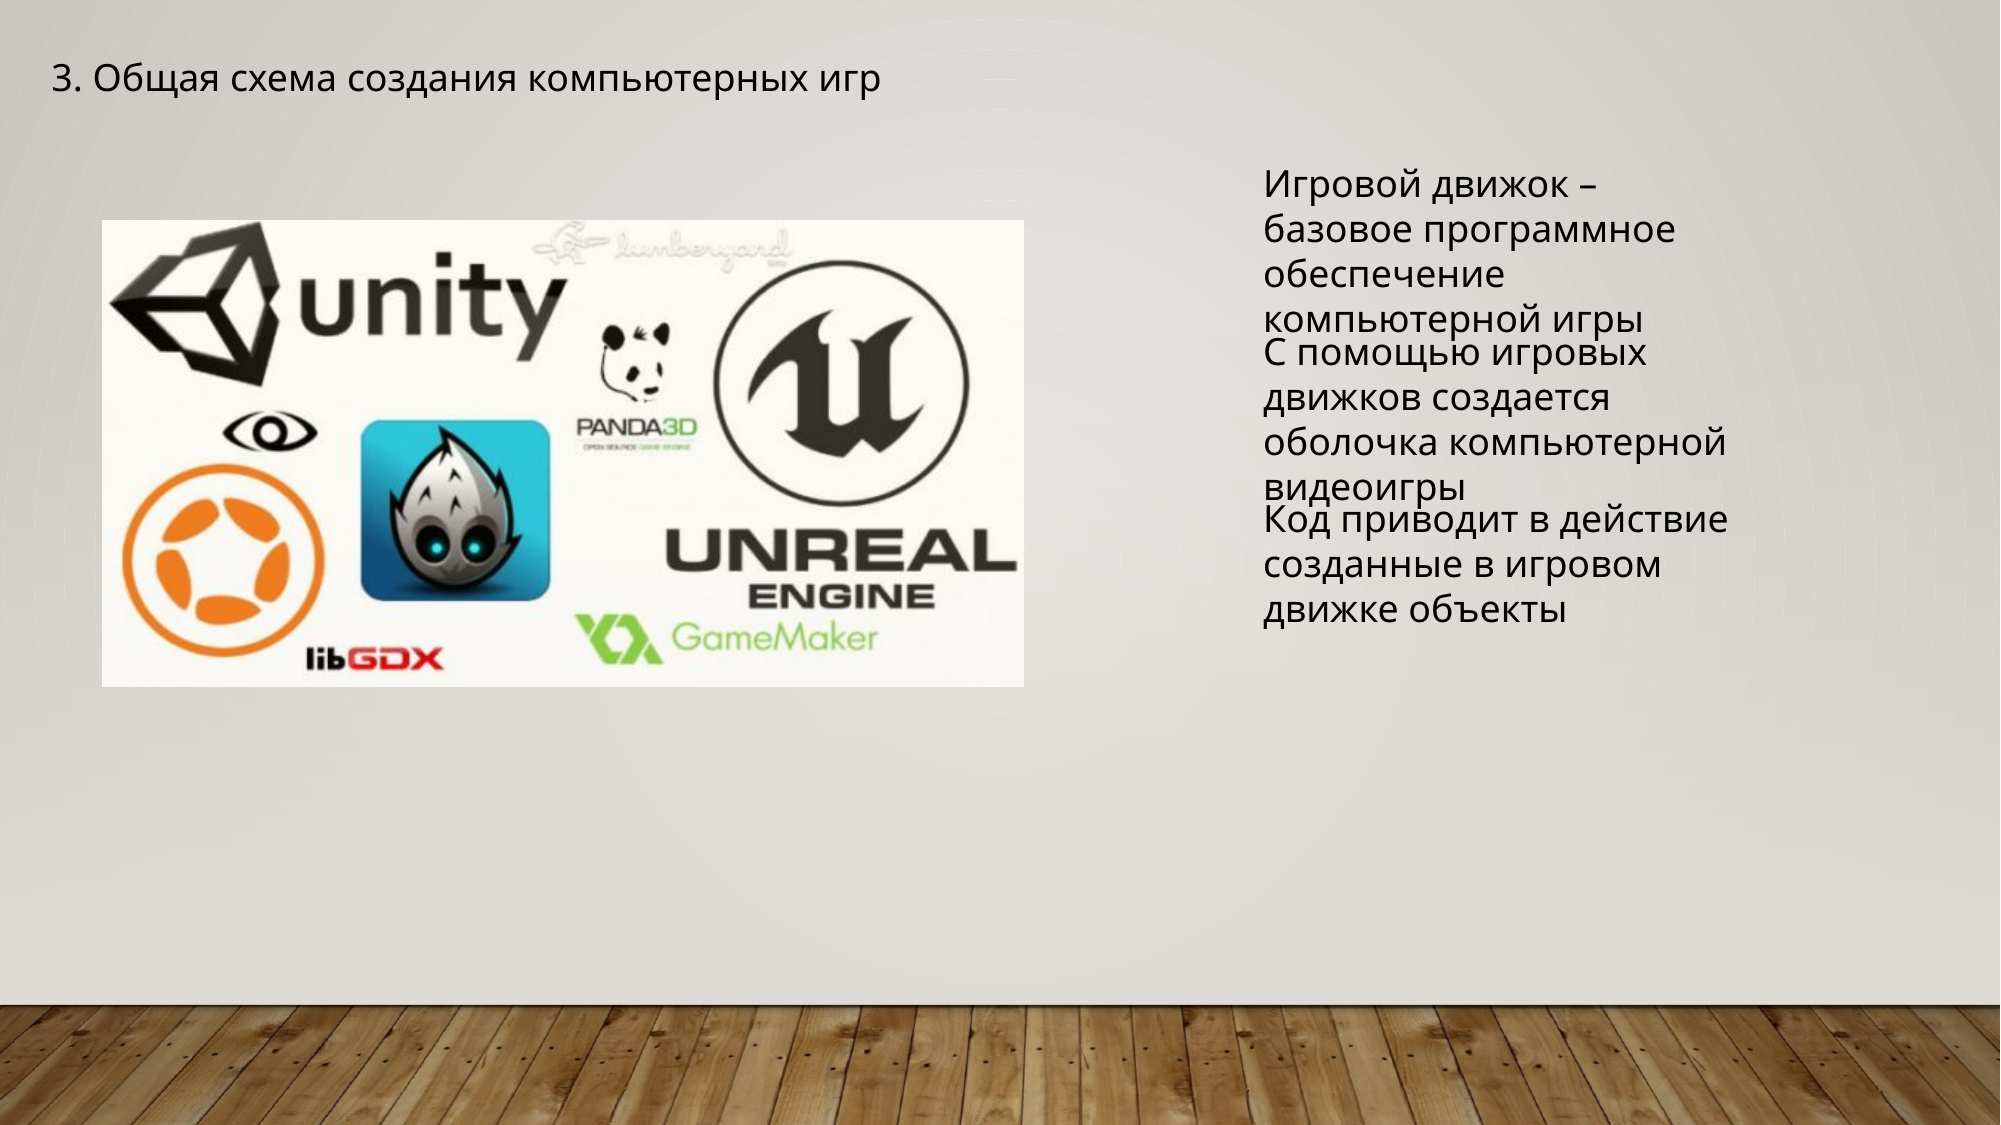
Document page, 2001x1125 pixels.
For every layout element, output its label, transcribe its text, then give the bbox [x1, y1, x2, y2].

text_box 3. Общая схема создания компьютерных игр [36, 46, 907, 107]
text_box Код приводит в действие созданные в игровом движке объекты [1248, 487, 1763, 637]
picture [102, 220, 1024, 688]
picture [0, 1005, 2000, 1125]
text_box Игровой движок – базовое программное обеспечение компьютерной игры [1248, 153, 1732, 320]
text_box С помощью игровых движков создается оболочка компьютерной видеоигры [1248, 320, 1783, 515]
